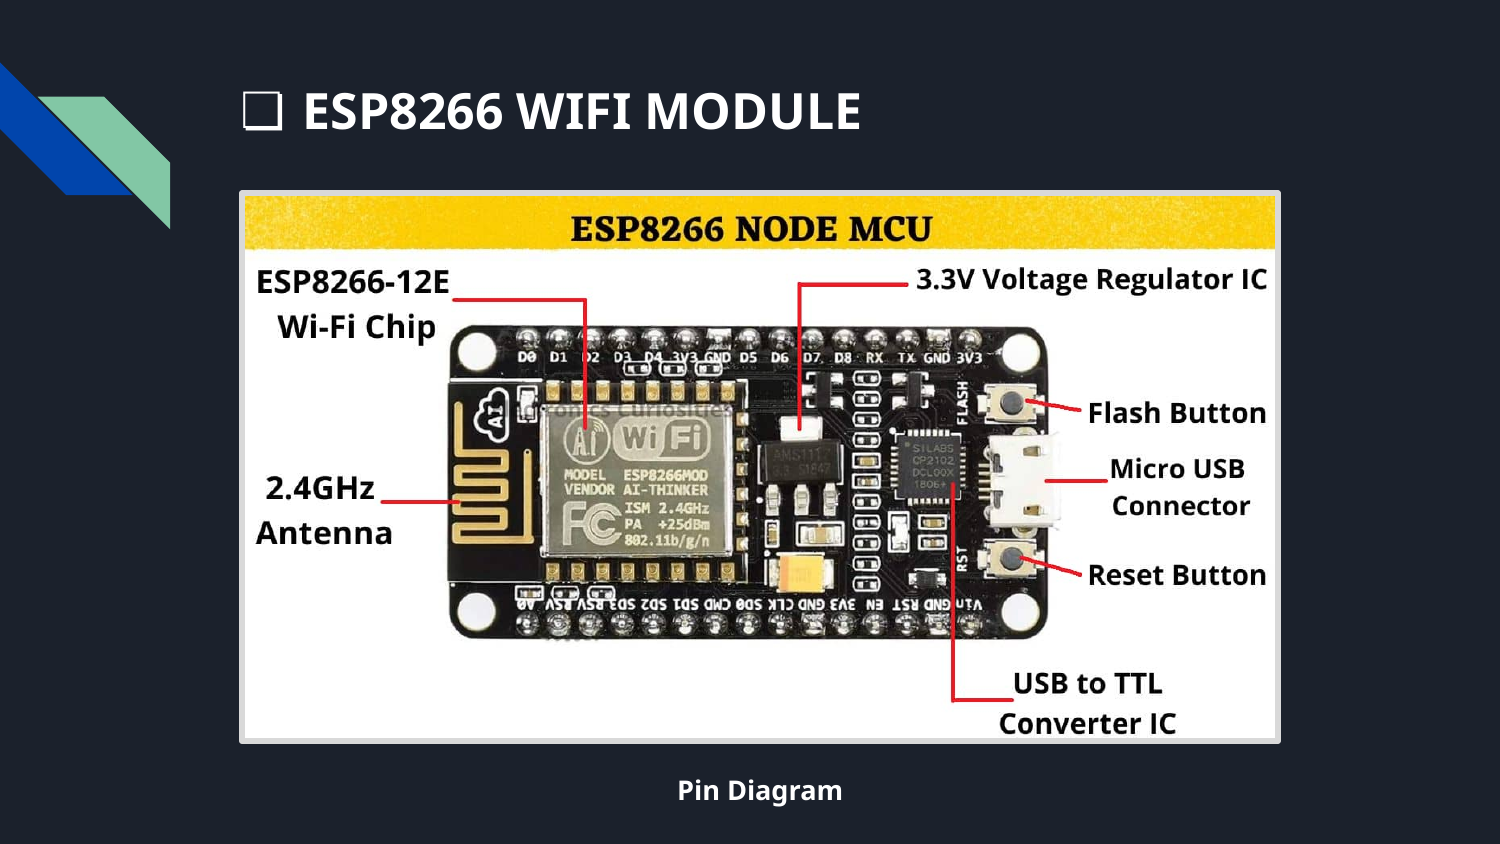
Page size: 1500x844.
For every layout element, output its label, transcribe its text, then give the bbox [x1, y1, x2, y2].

picture [244, 196, 1275, 739]
title ESP8266 WIFI MODULE [212, 64, 1368, 215]
text_box Pin Diagram [292, 757, 1228, 821]
